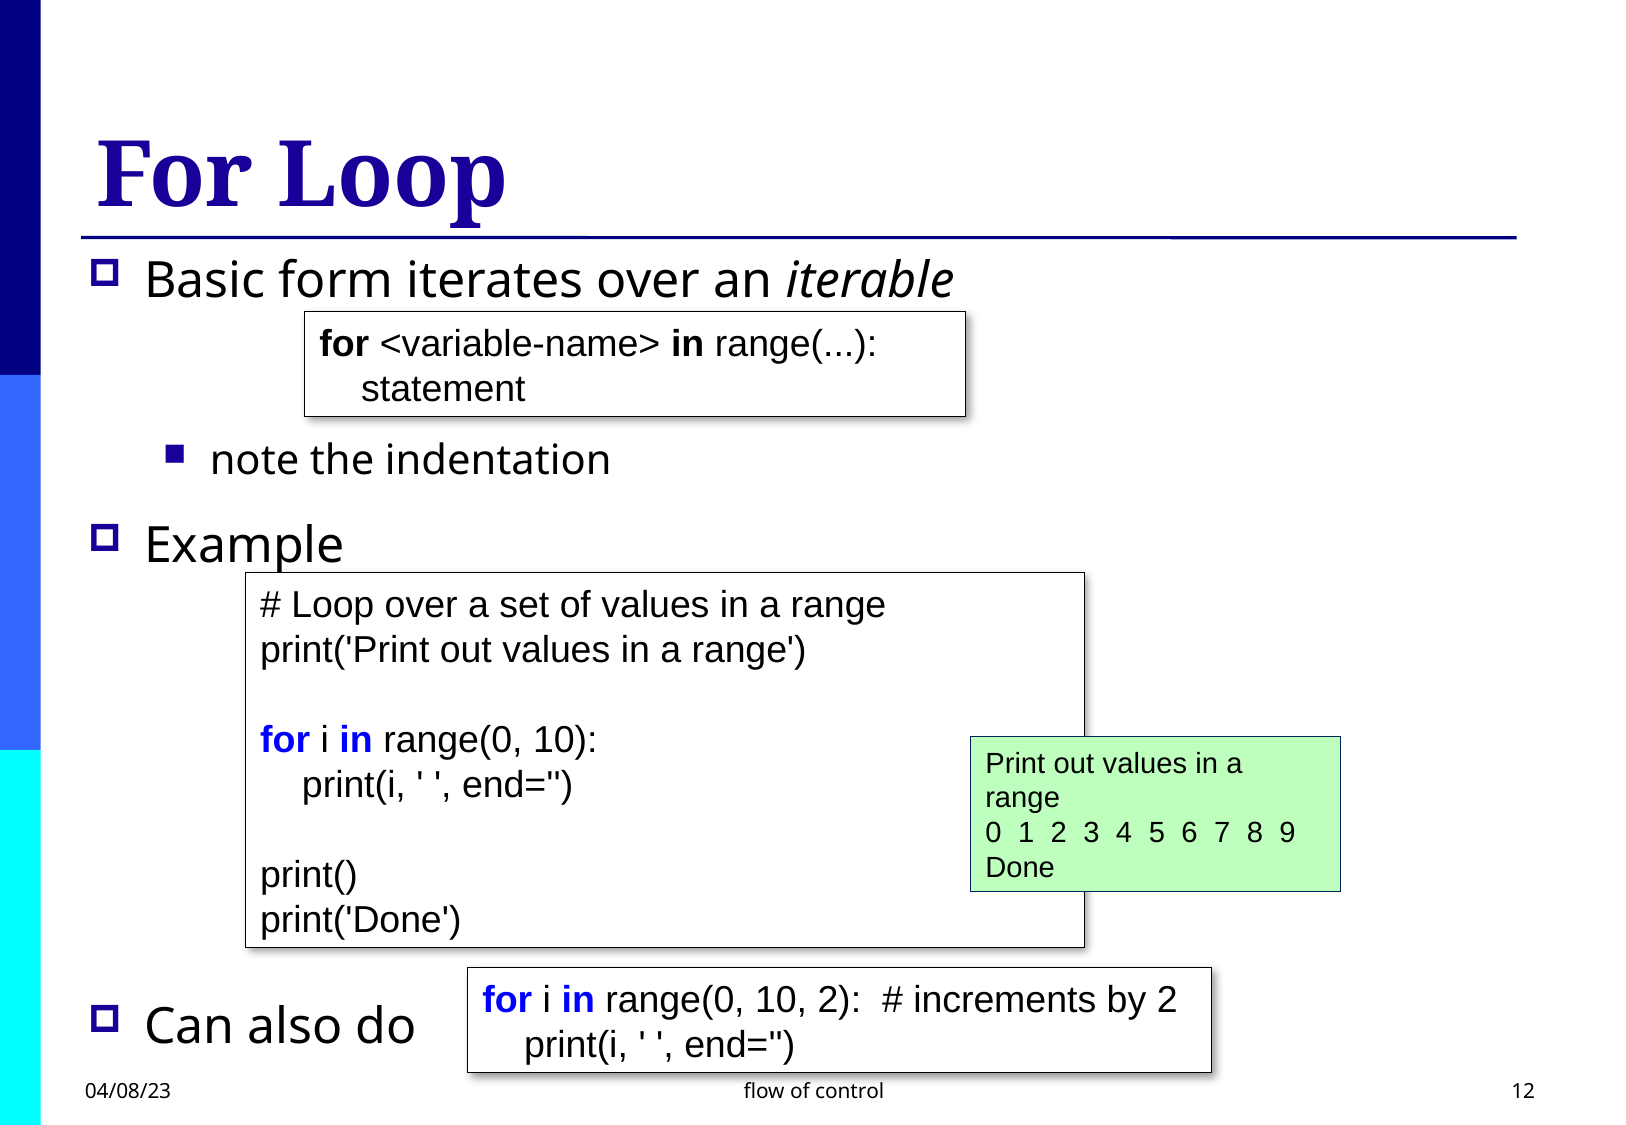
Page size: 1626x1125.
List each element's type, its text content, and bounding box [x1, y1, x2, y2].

text_box for i in range(0, 10, 2): # increments by 2 print(i, ' ', end='') [467, 967, 1212, 1073]
text_box for <variable-name> in range(...): statement [304, 311, 966, 417]
title For Loop [81, 45, 1544, 233]
text_box Print out values in a range 0 1 2 3 4 5 6 7 8 9 Done [970, 736, 1341, 892]
text_box # Loop over a set of values in a range print('Print out values in a range') for i in range(0, 10): print(i, ' ', end='') print() print('Done') [245, 572, 1085, 948]
slide_number 12 [1170, 1070, 1550, 1125]
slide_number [70, 1070, 450, 1125]
list Basic form iterates over an iterable note the indentation Example Can also do [73, 224, 1536, 968]
footer flow of control [556, 1084, 1071, 1125]
